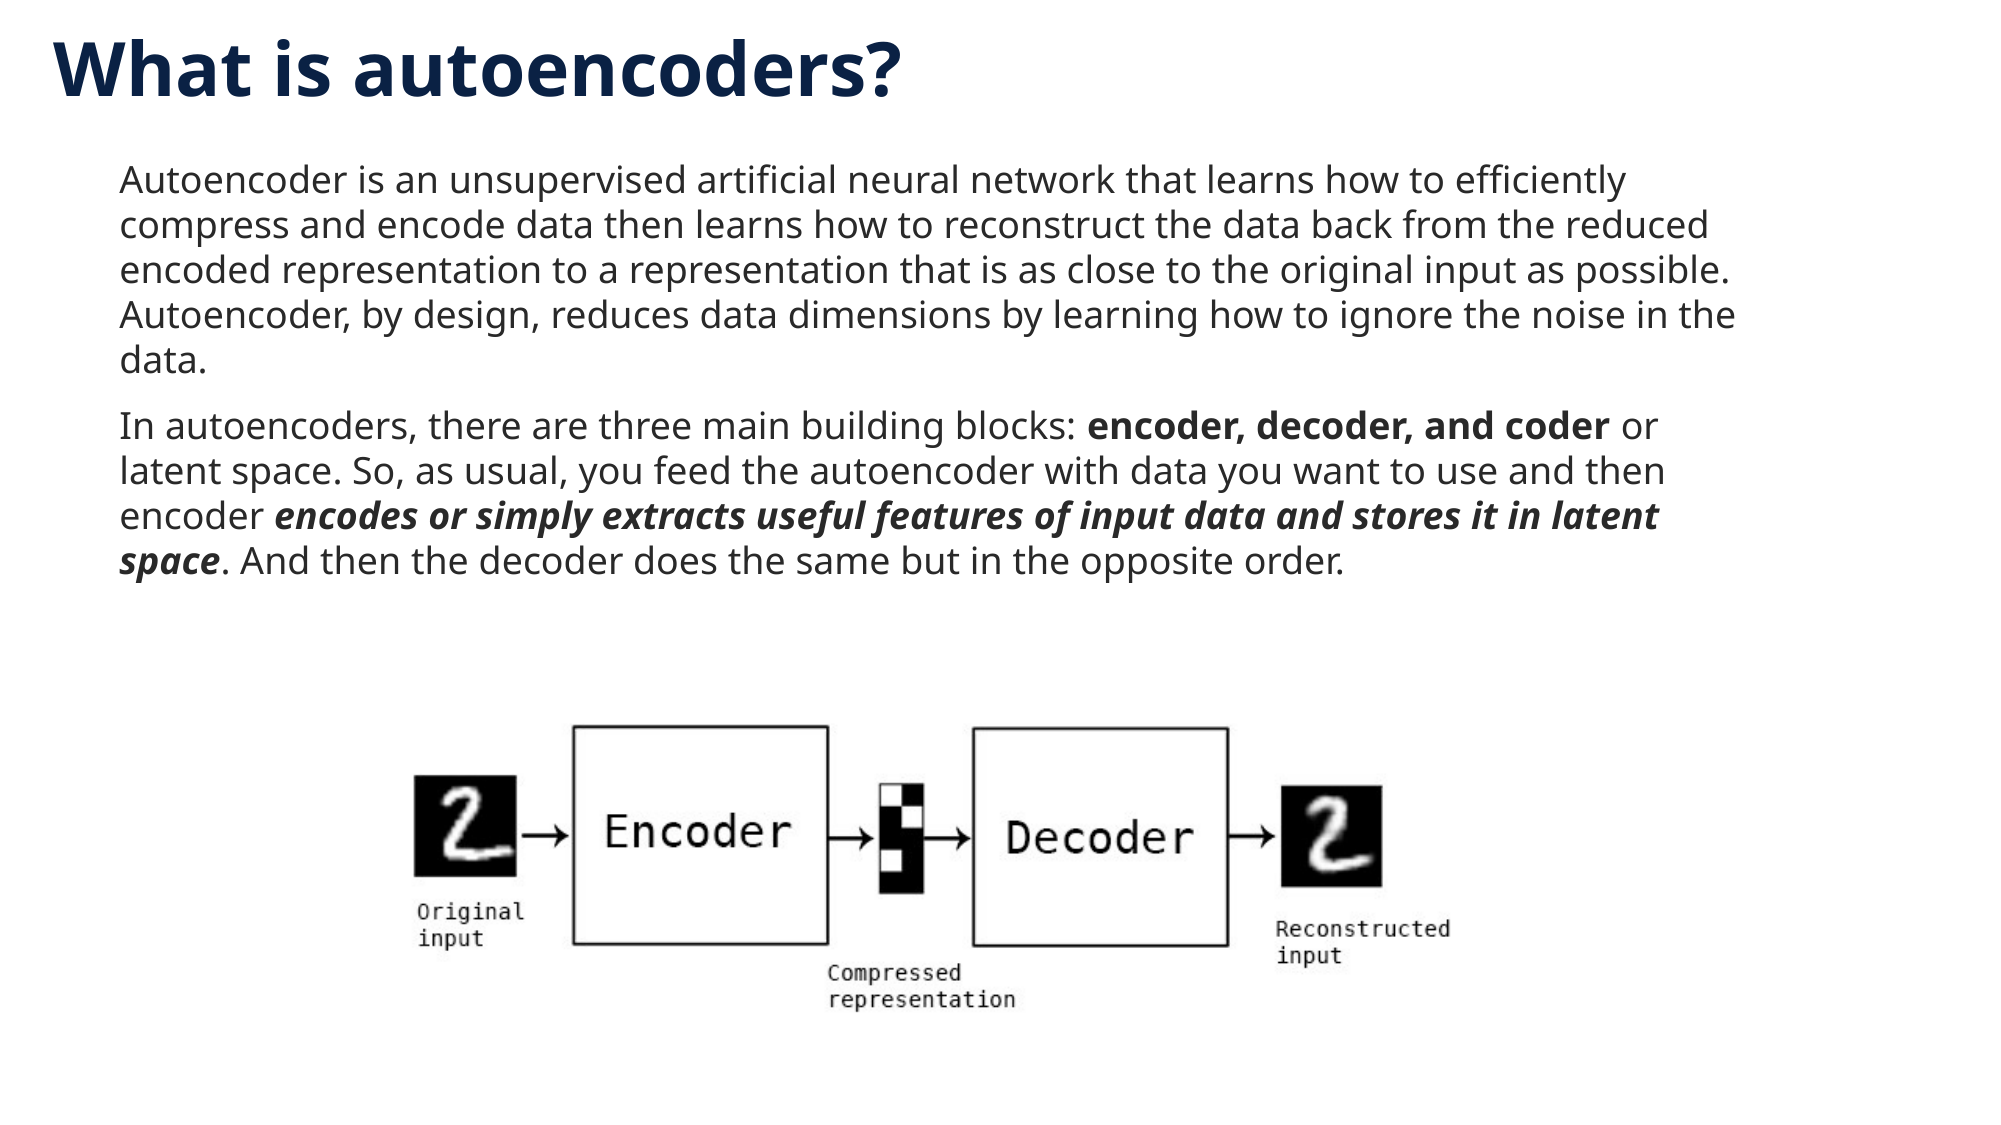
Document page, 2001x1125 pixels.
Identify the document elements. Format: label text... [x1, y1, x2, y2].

text_box Autoencoder is an unsupervised artificial neural network that learns how to efficiently compress and encode data then learns how to reconstruct the data back from the reduced encoded representation to a representation that is as close to the original input as possible. Autoencoder, by design, reduces data dimensions by learning how to ignore the noise in the data. [104, 148, 1819, 388]
text_box In autoencoders, there are three main building blocks: encoder, decoder, and coder or latent space. So, as usual, you feed the autoencoder with data you want to use and then encoder encodes or simply extracts useful features of input data and stores it in latent space. And then the decoder does the same but in the opposite order. [104, 394, 1782, 590]
picture [374, 686, 1469, 1031]
text_box What is autoencoders? [39, 14, 1494, 119]
